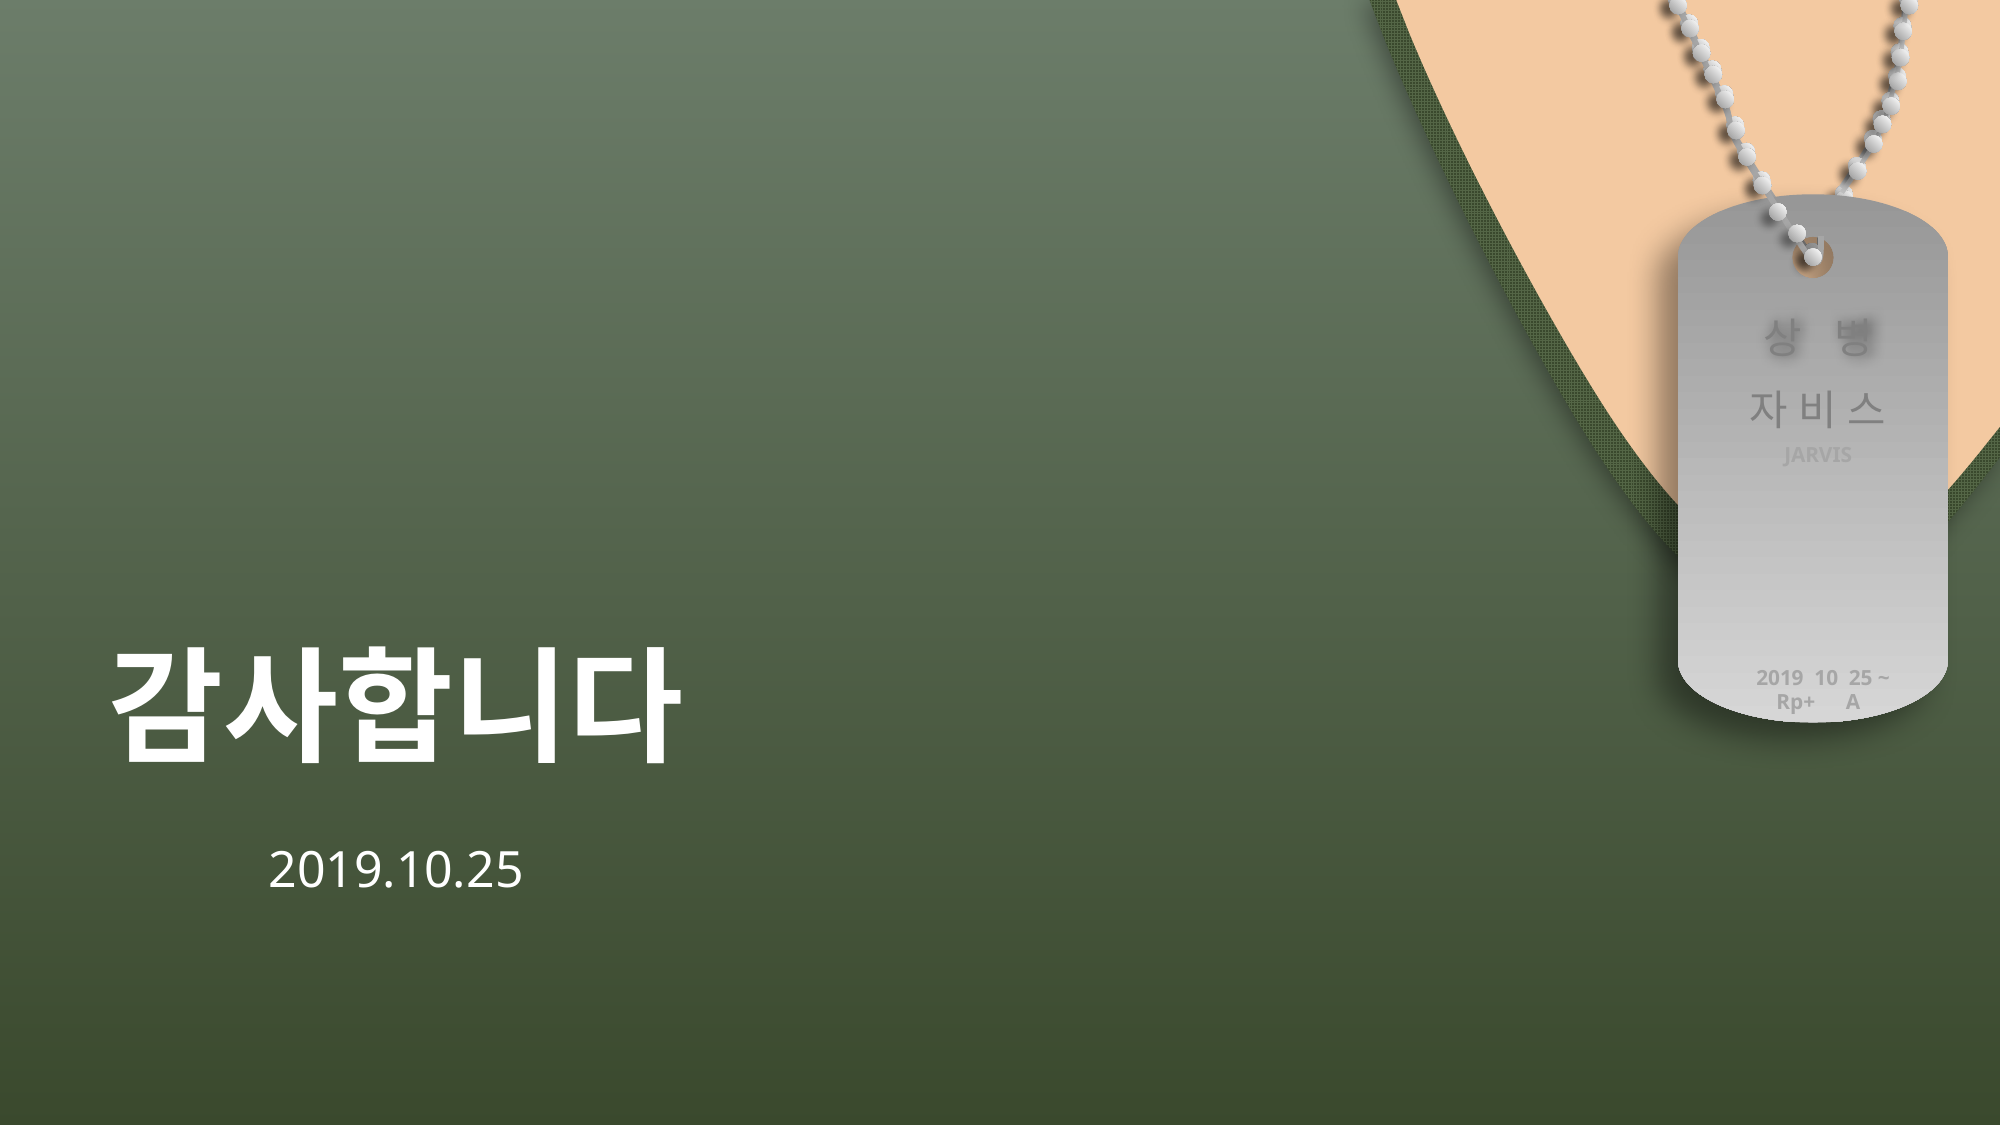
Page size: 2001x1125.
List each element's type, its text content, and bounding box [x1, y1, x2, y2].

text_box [1368, 0, 1669, 621]
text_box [1948, 0, 2000, 621]
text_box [1669, 0, 1948, 723]
text_box 감사합니다 2019.10.25 [93, 620, 699, 906]
